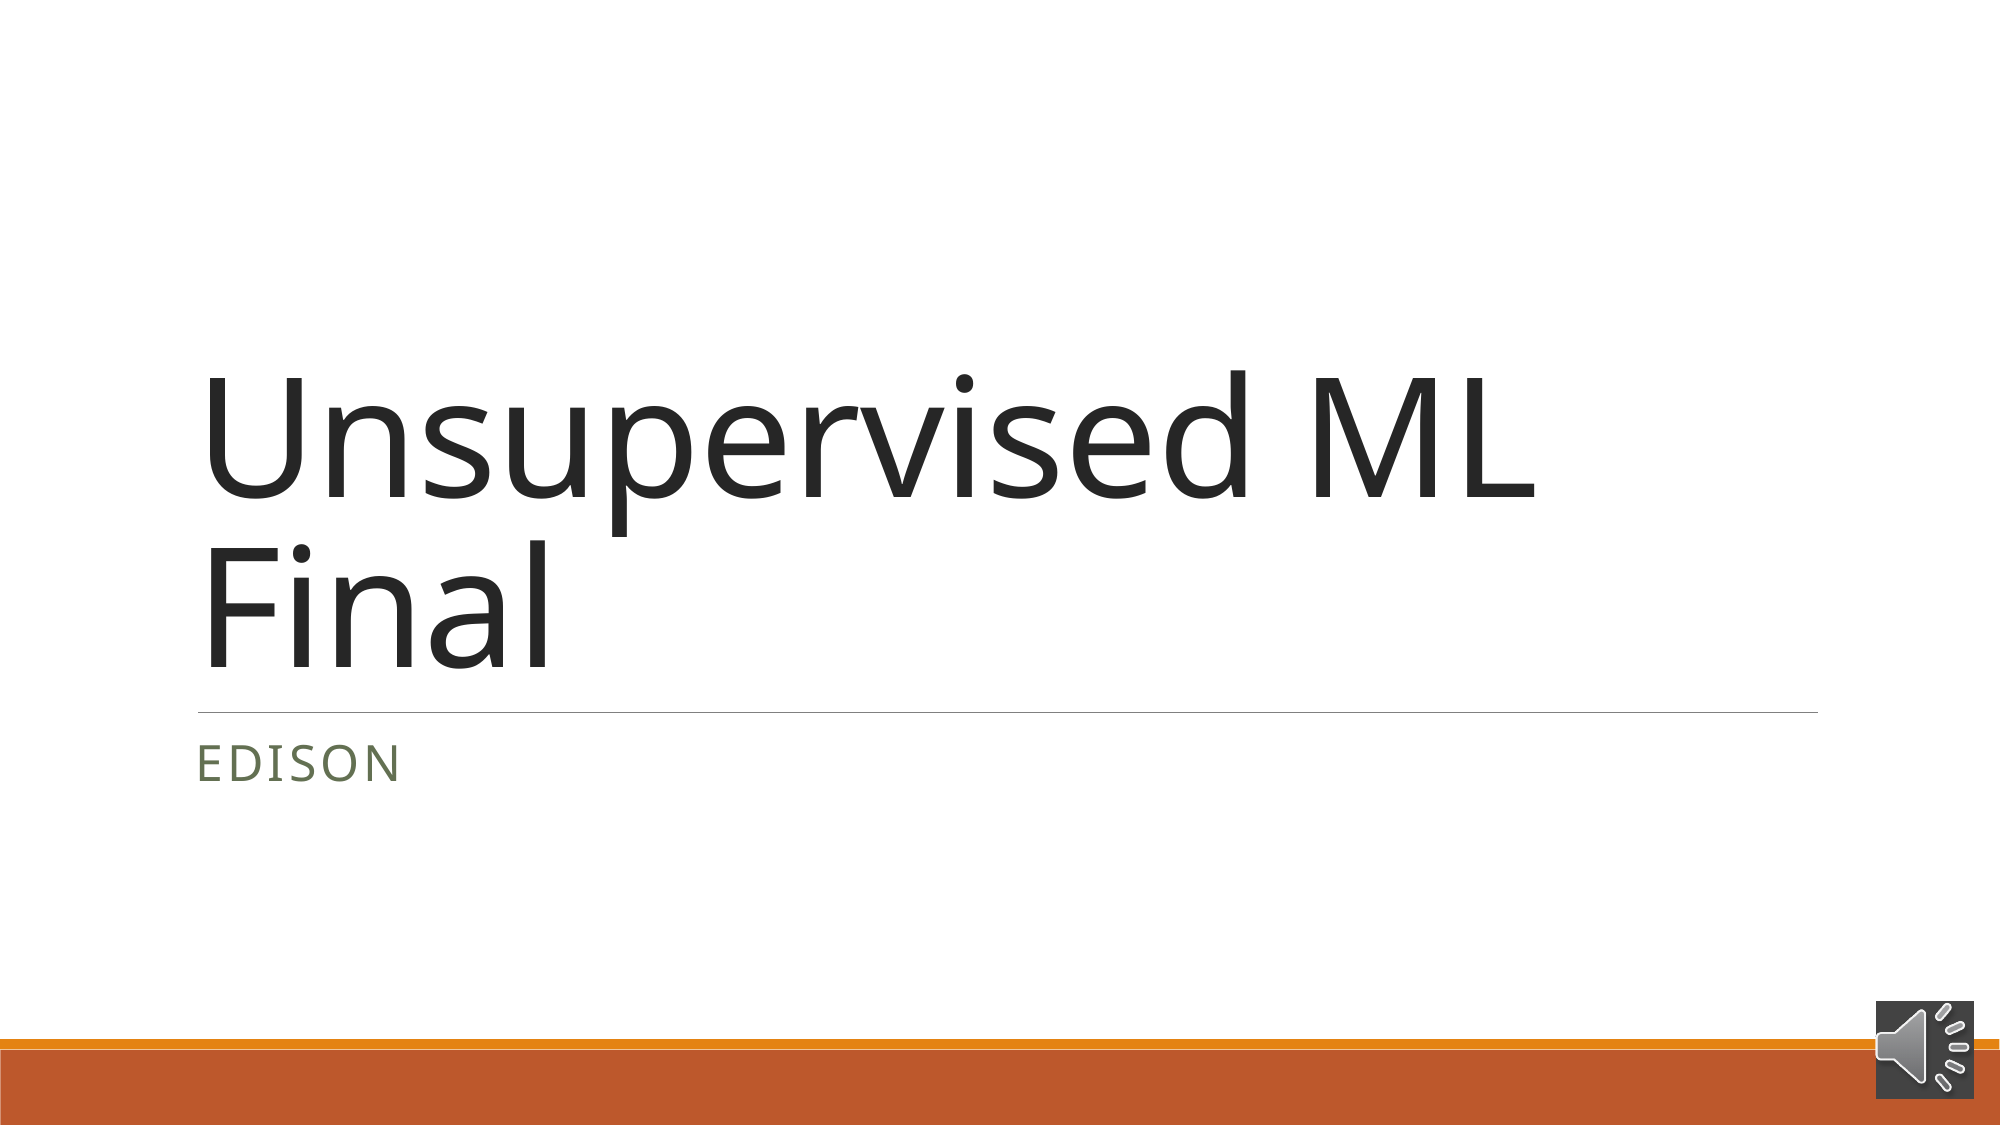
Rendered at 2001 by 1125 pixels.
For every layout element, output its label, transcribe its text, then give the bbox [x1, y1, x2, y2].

subtitle Edison [180, 730, 1831, 919]
title Unsupervised ML Final [180, 124, 1830, 710]
picture [1874, 999, 1976, 1101]
